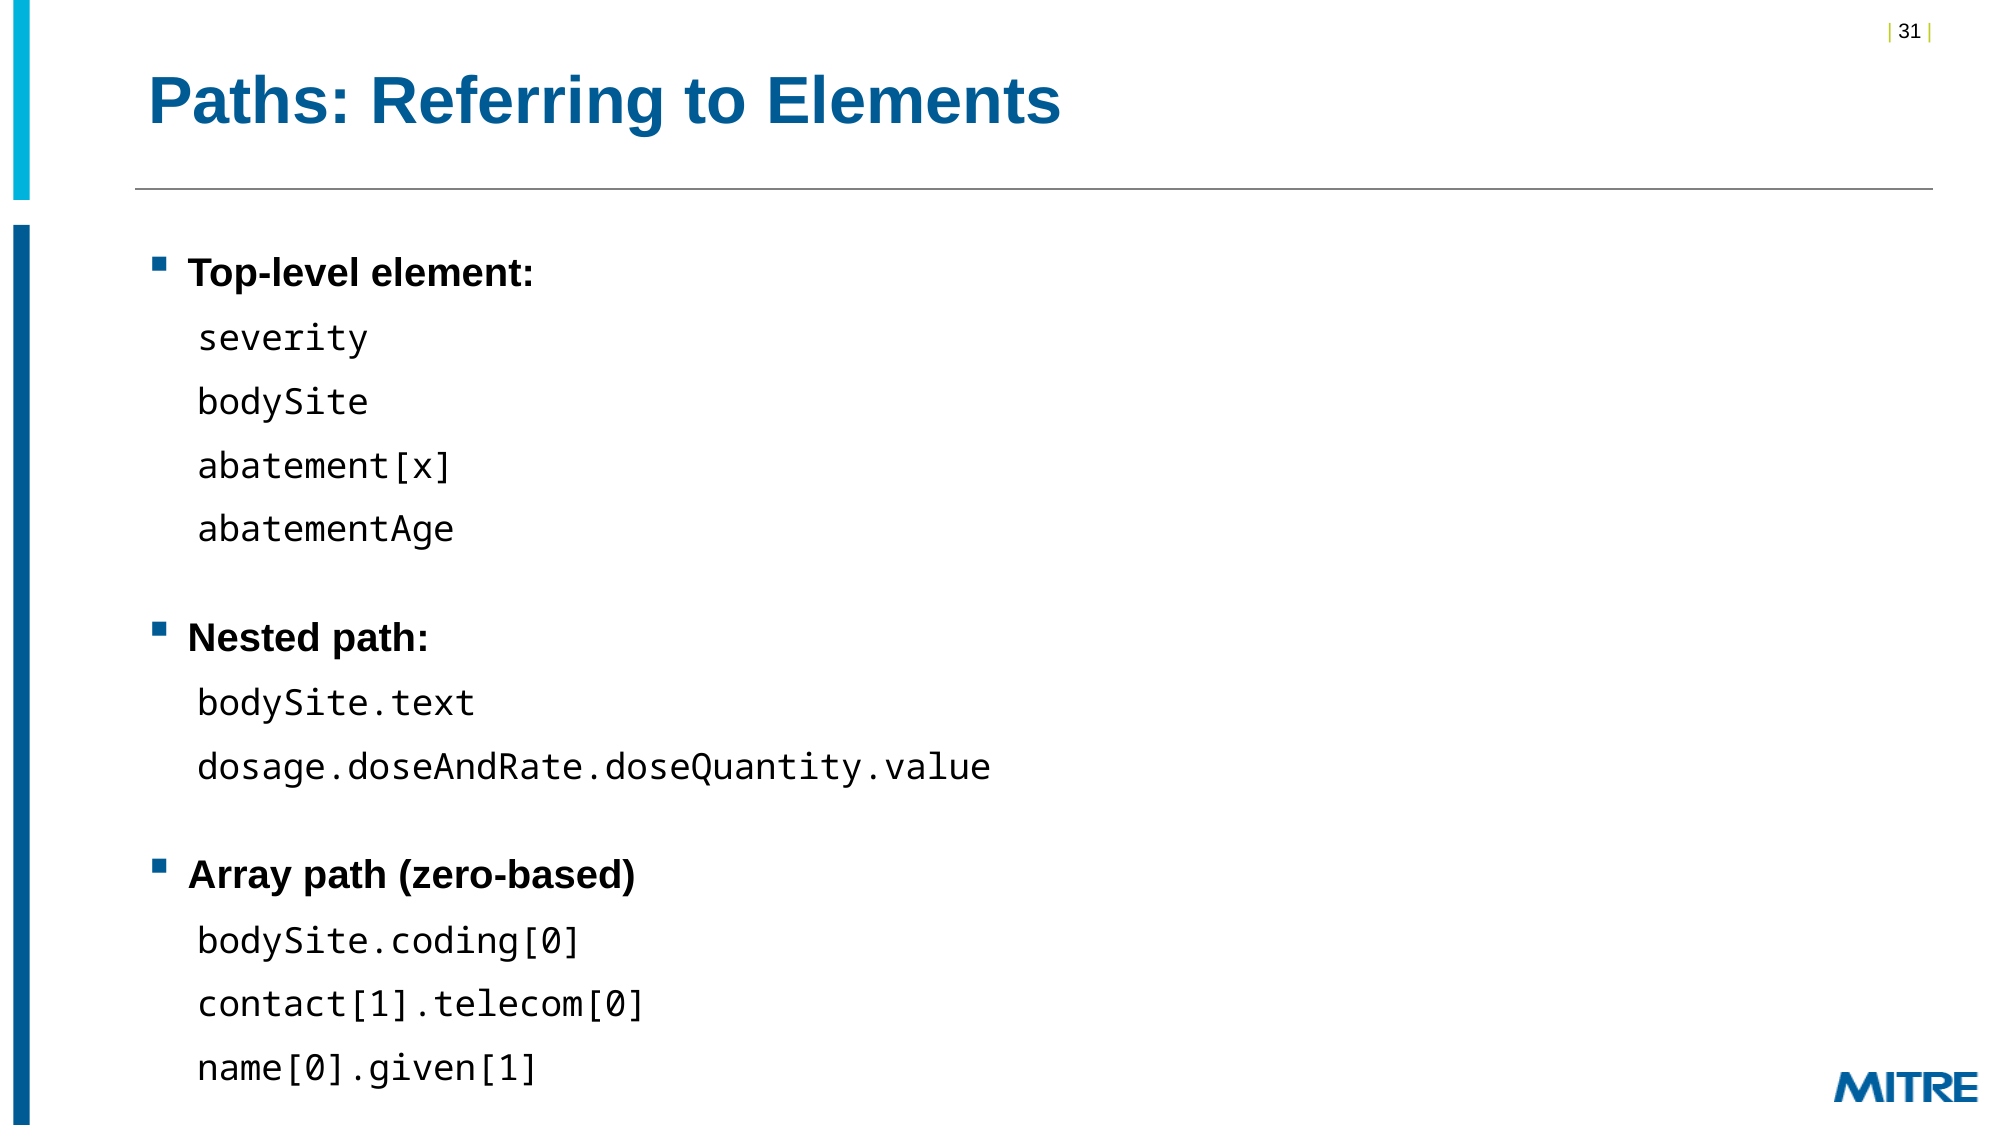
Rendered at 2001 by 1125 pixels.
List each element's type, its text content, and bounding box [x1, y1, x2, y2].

list Top-level element: severity bodySite abatement[x] abatementAge Nested path: bodySite.text dosage.doseAndRate.doseQuantity.value Array path (zero-based) bodySite.coding[0] contact[1].telecom[0] name[0].given[1] [133, 229, 1934, 1098]
title Paths: Referring to Elements [133, 45, 1934, 163]
picture [1834, 1069, 1981, 1109]
